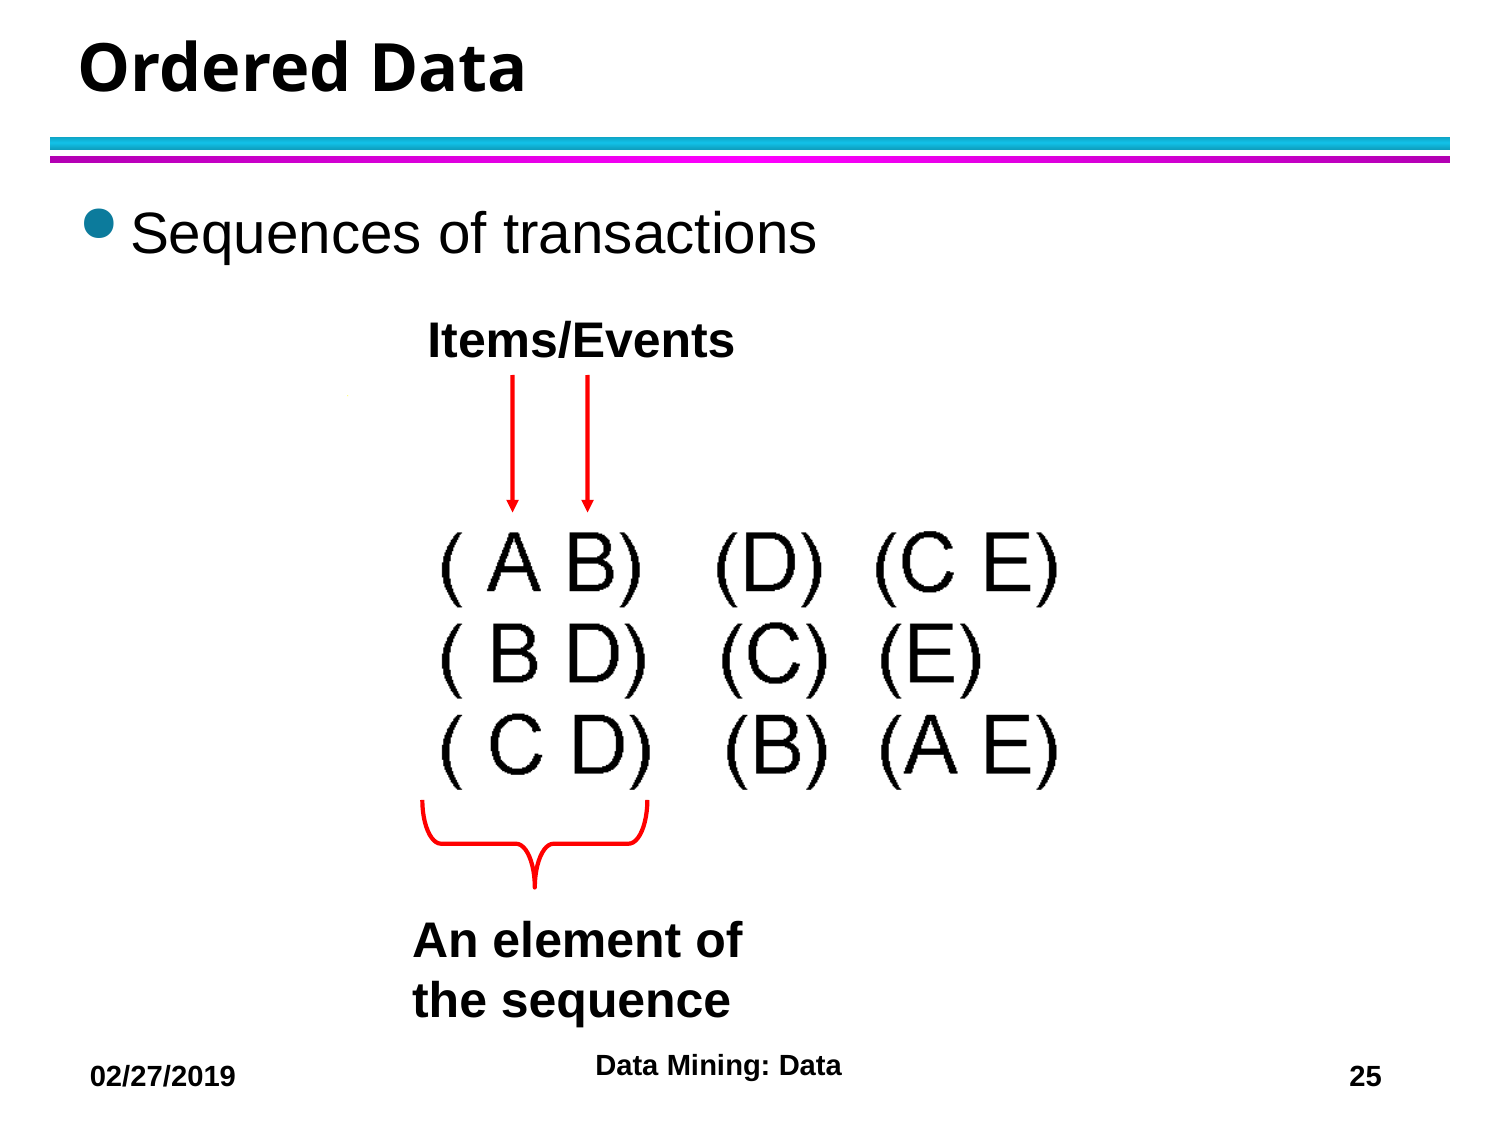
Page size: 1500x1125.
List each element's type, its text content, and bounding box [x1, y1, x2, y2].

title Ordered Data [62, 24, 1421, 113]
text_box Items/Events [412, 299, 788, 375]
list Sequences of transactions [67, 187, 1432, 1038]
picture [347, 394, 1188, 1026]
